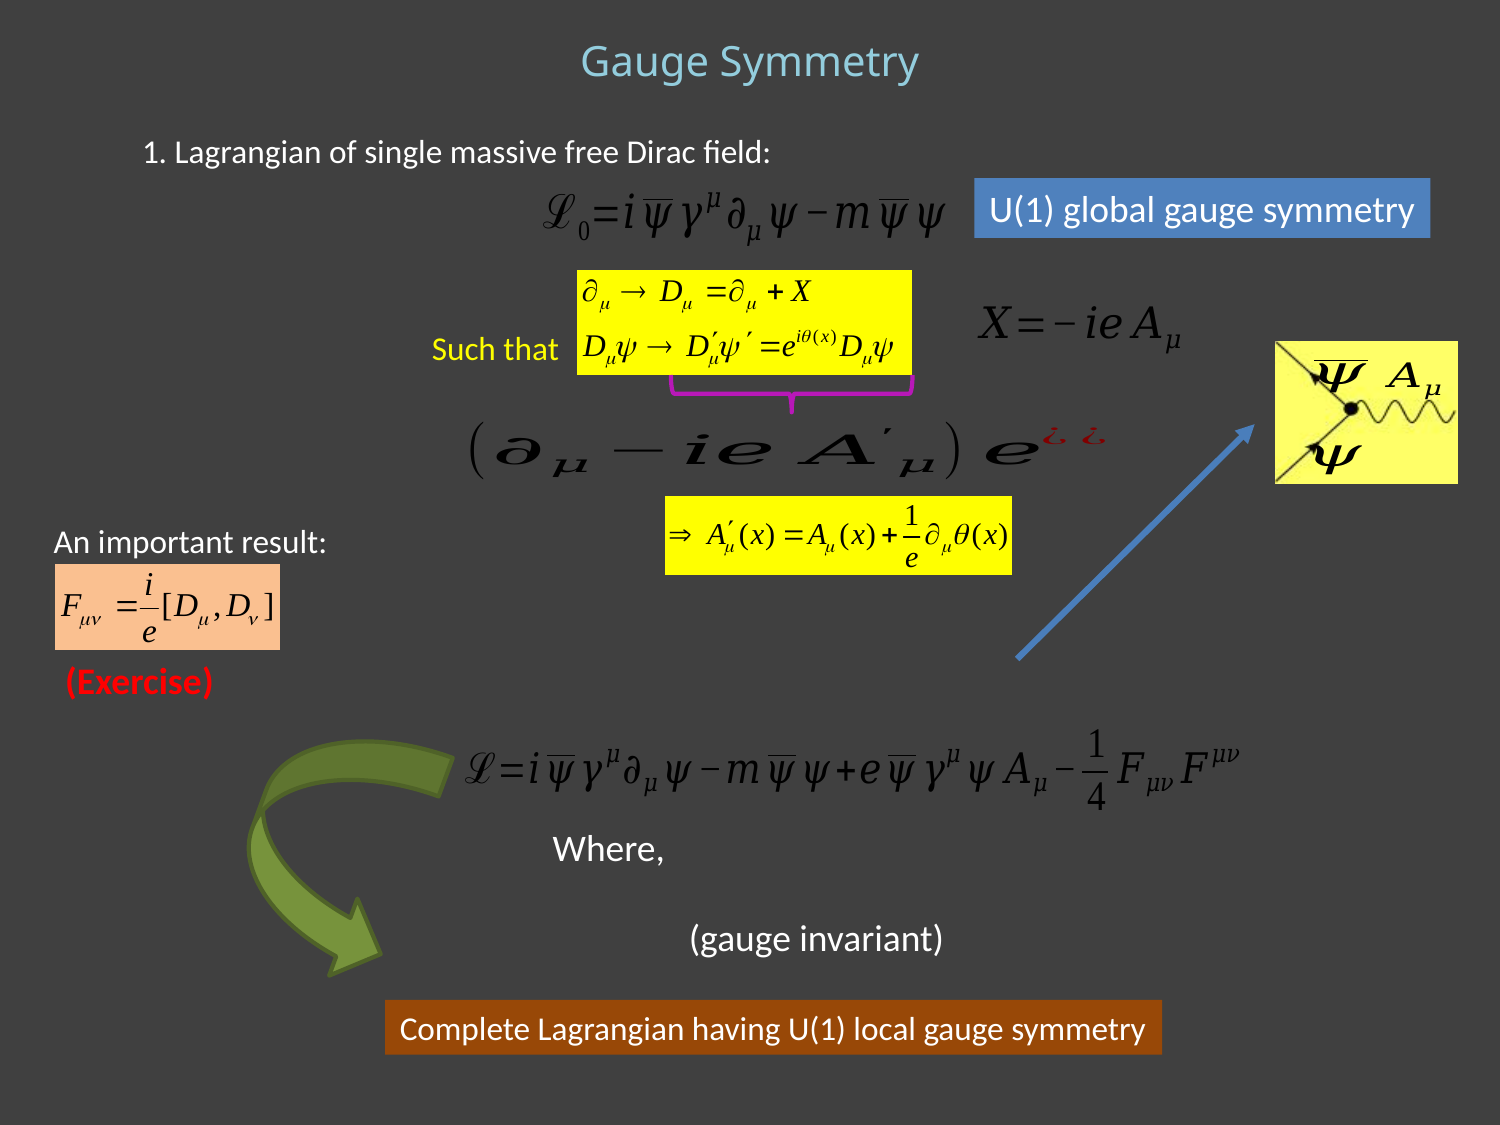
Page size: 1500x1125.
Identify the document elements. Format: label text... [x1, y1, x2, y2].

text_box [1275, 341, 1458, 485]
text_box 1. Lagrangian of single massive free Dirac field: [127, 122, 788, 178]
text_box Gauge Symmetry [565, 27, 934, 92]
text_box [577, 270, 913, 376]
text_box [1016, 423, 1255, 660]
text_box U(1) global gauge symmetry [974, 178, 1431, 238]
text_box [670, 382, 914, 414]
text_box (Exercise) [50, 655, 229, 710]
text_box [664, 496, 1011, 575]
text_box [246, 739, 455, 978]
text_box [54, 563, 280, 651]
text_box An important result: [38, 512, 343, 568]
text_box Complete Lagrangian having U(1) local gauge symmetry [385, 999, 1163, 1055]
text_box Such that [417, 319, 572, 375]
